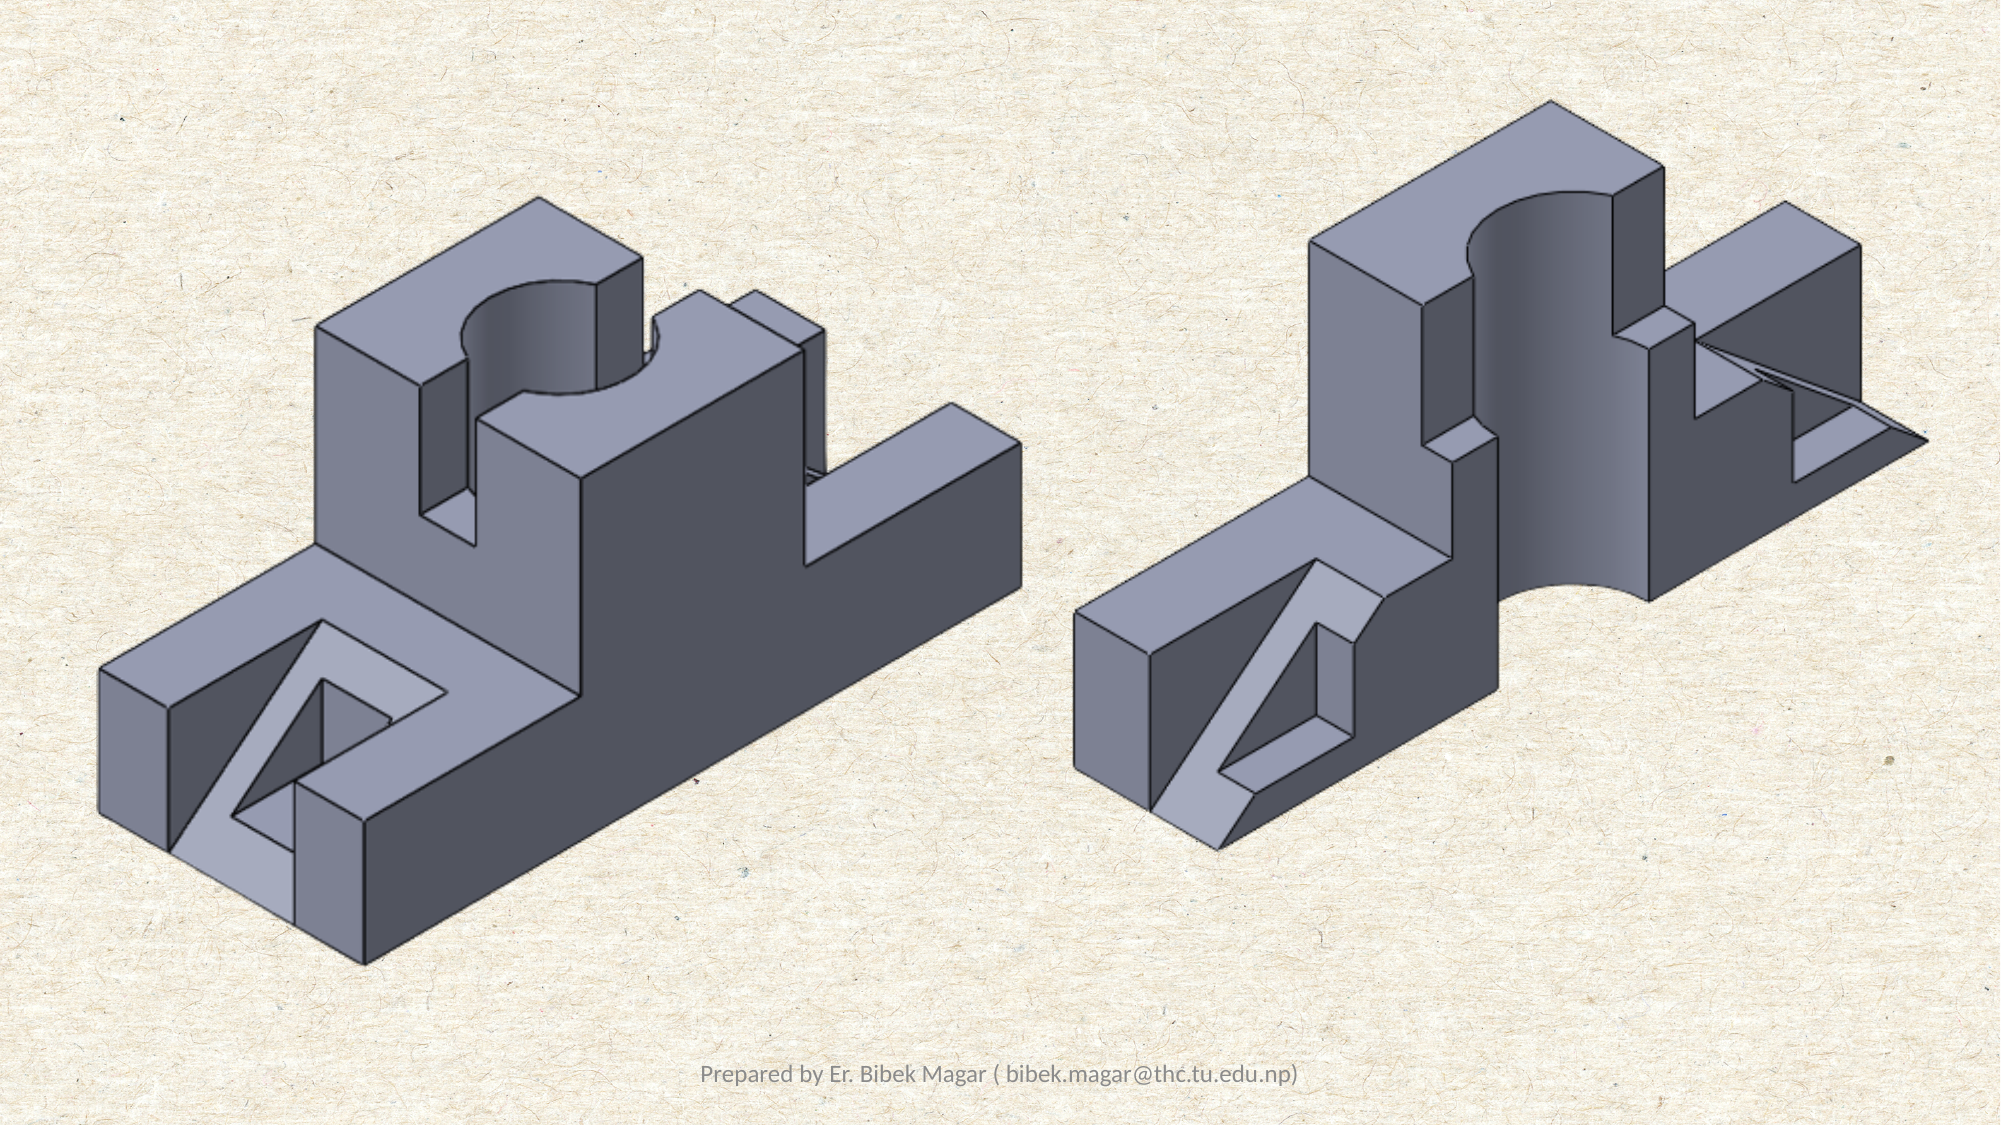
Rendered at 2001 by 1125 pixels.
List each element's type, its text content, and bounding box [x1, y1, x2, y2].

footer Prepared by Er. Bibek Magar ( bibek.magar@thc.tu.edu.np) [662, 1042, 1338, 1103]
picture [0, 0, 2001, 1125]
